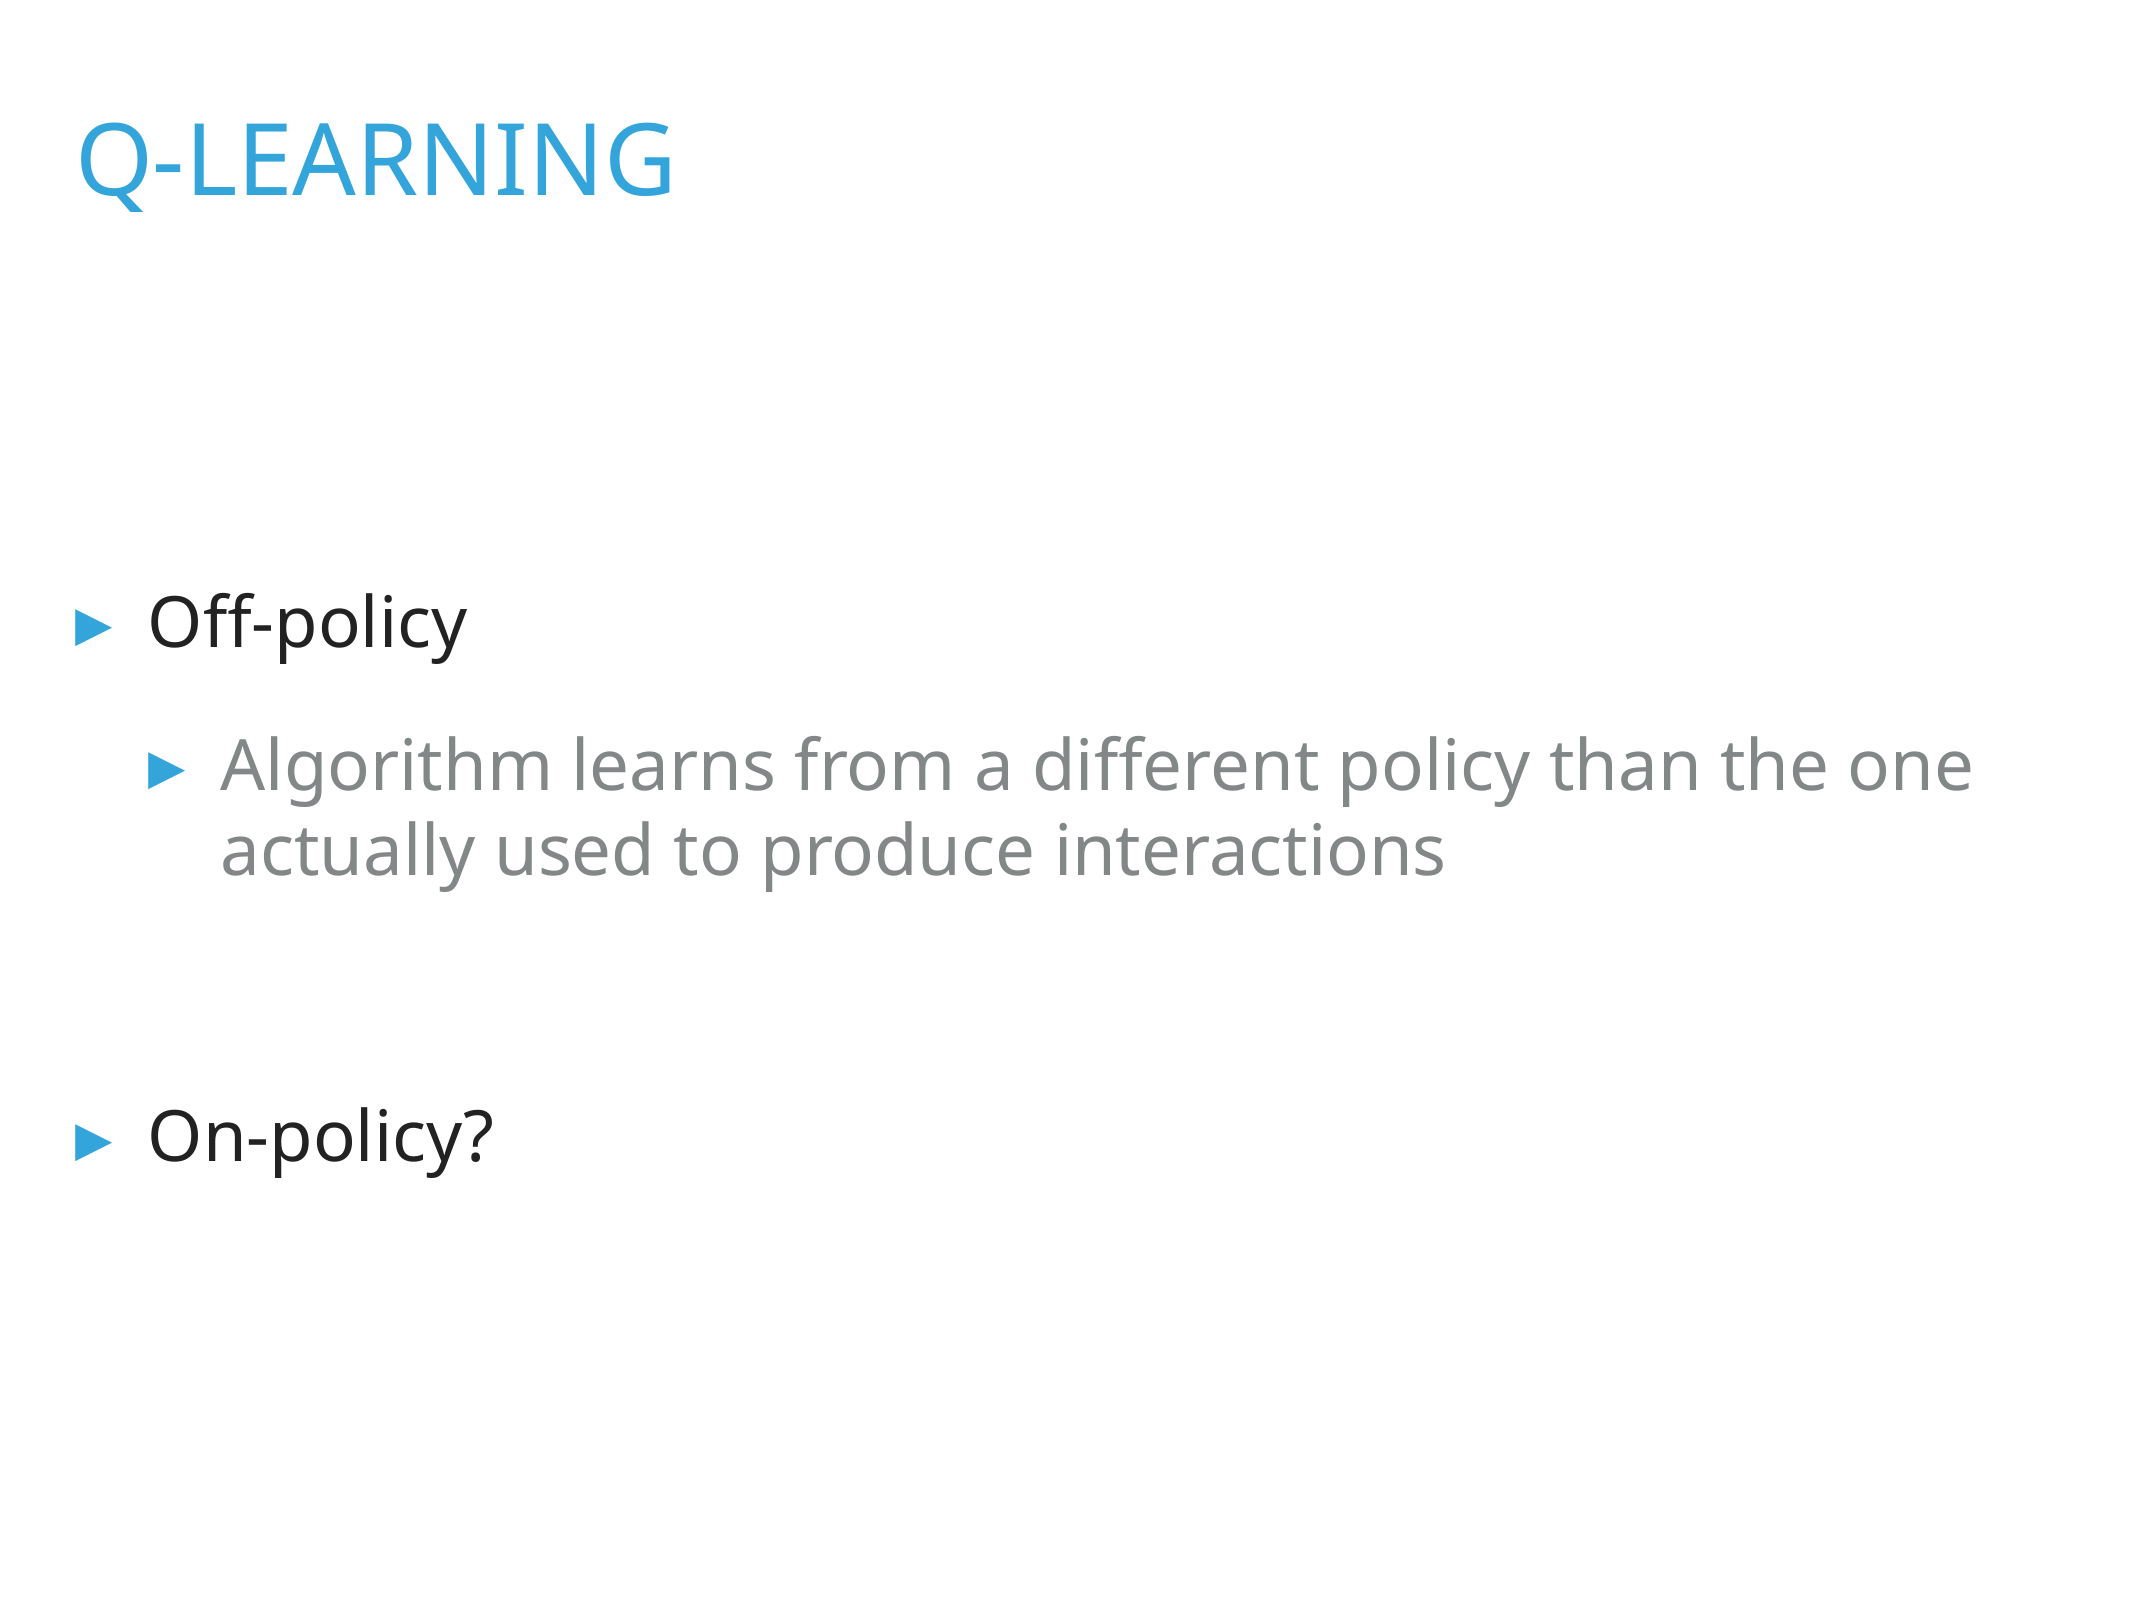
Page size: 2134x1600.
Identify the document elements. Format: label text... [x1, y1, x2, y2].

text_box Off-policy Algorithm learns from a different policy than the one actually used to produce interactions On-policy? [66, 567, 2067, 1315]
text_box q-learning [66, 110, 2067, 229]
